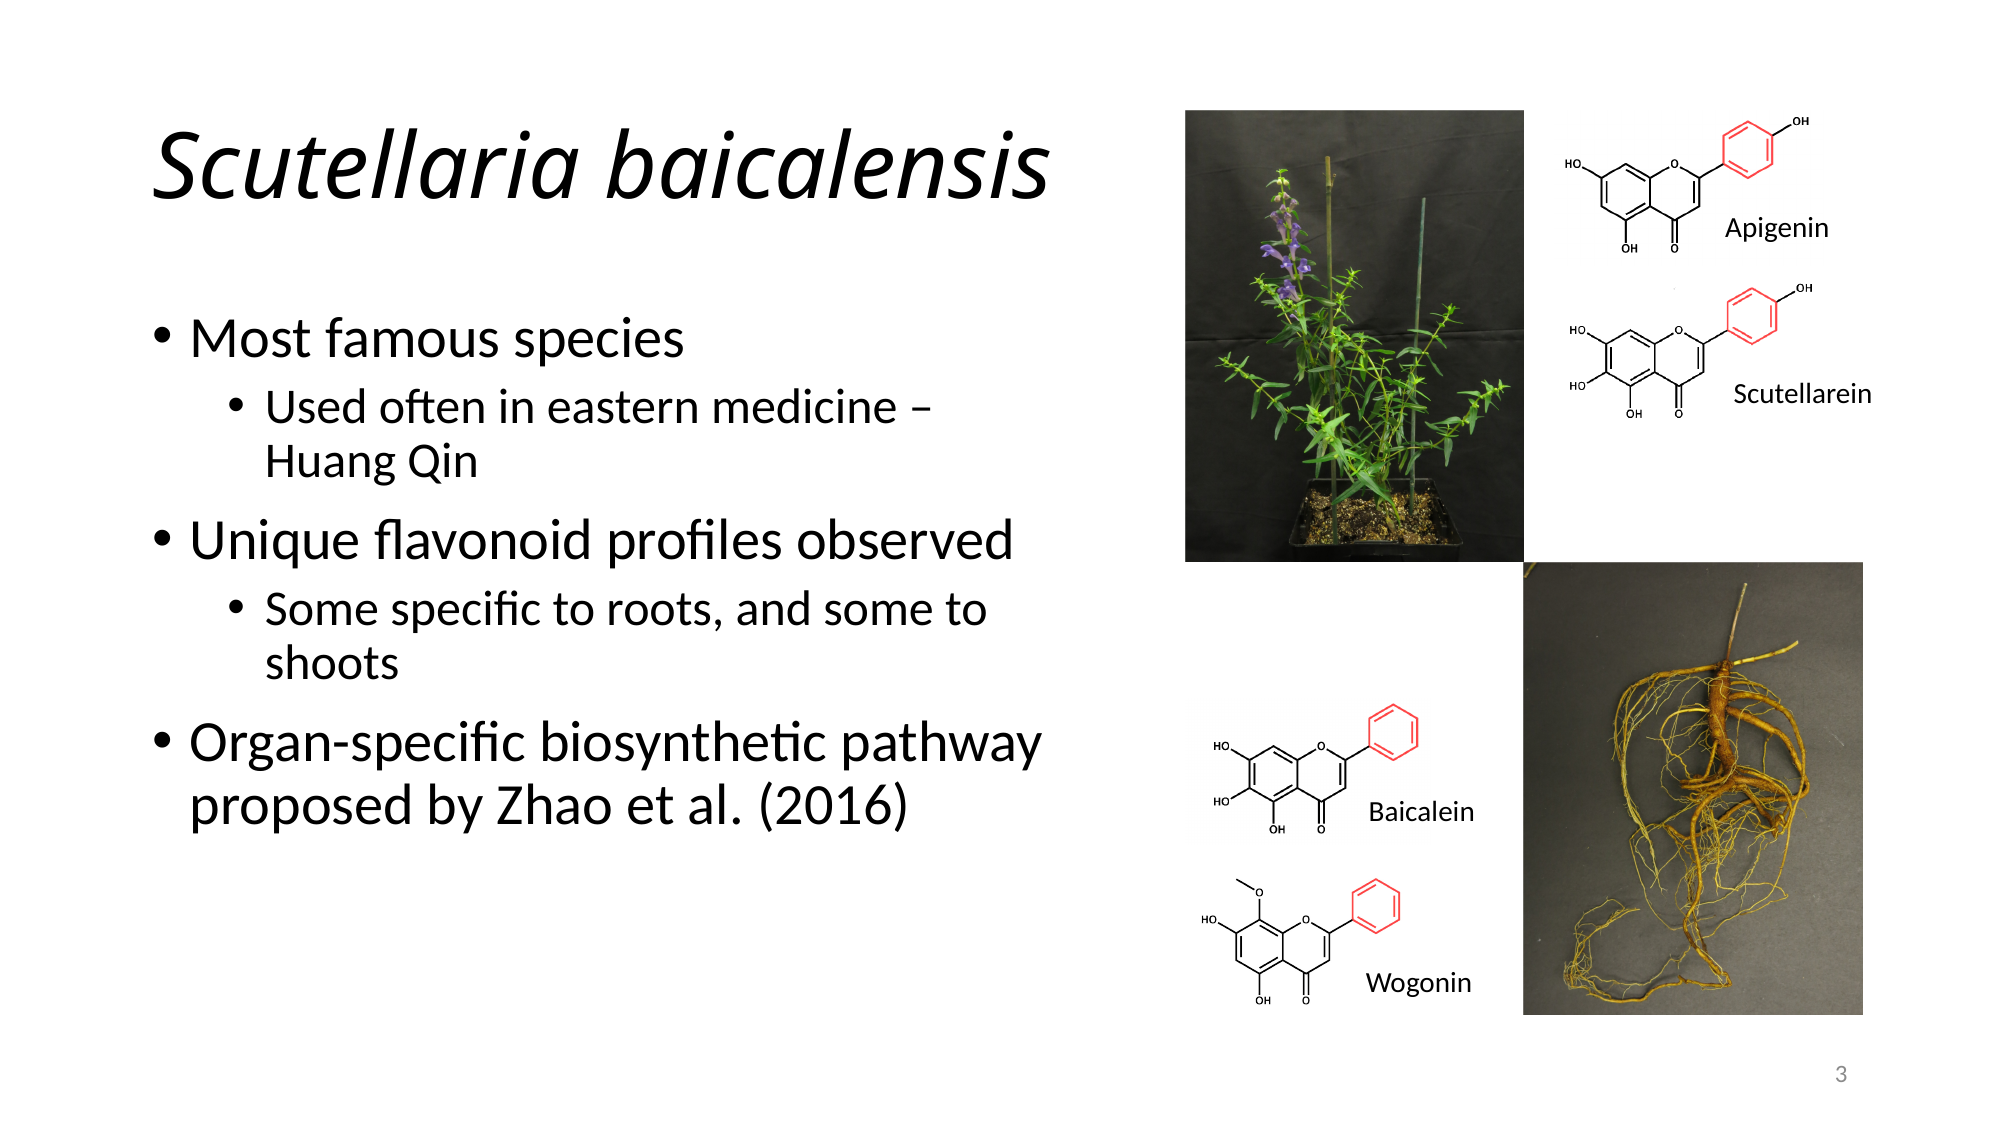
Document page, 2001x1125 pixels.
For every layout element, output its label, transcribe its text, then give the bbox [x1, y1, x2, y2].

title Scutellaria baicalensis [137, 59, 1115, 278]
slide_number 3 [1412, 1042, 1863, 1103]
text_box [1184, 110, 1889, 1015]
list Most famous species Used often in eastern medicine – Huang Qin Unique flavonoid profiles observed Some specific to roots, and some to shoots Organ-specific biosynthetic pathway proposed by Zhao et al. (2016) [137, 299, 1084, 1014]
